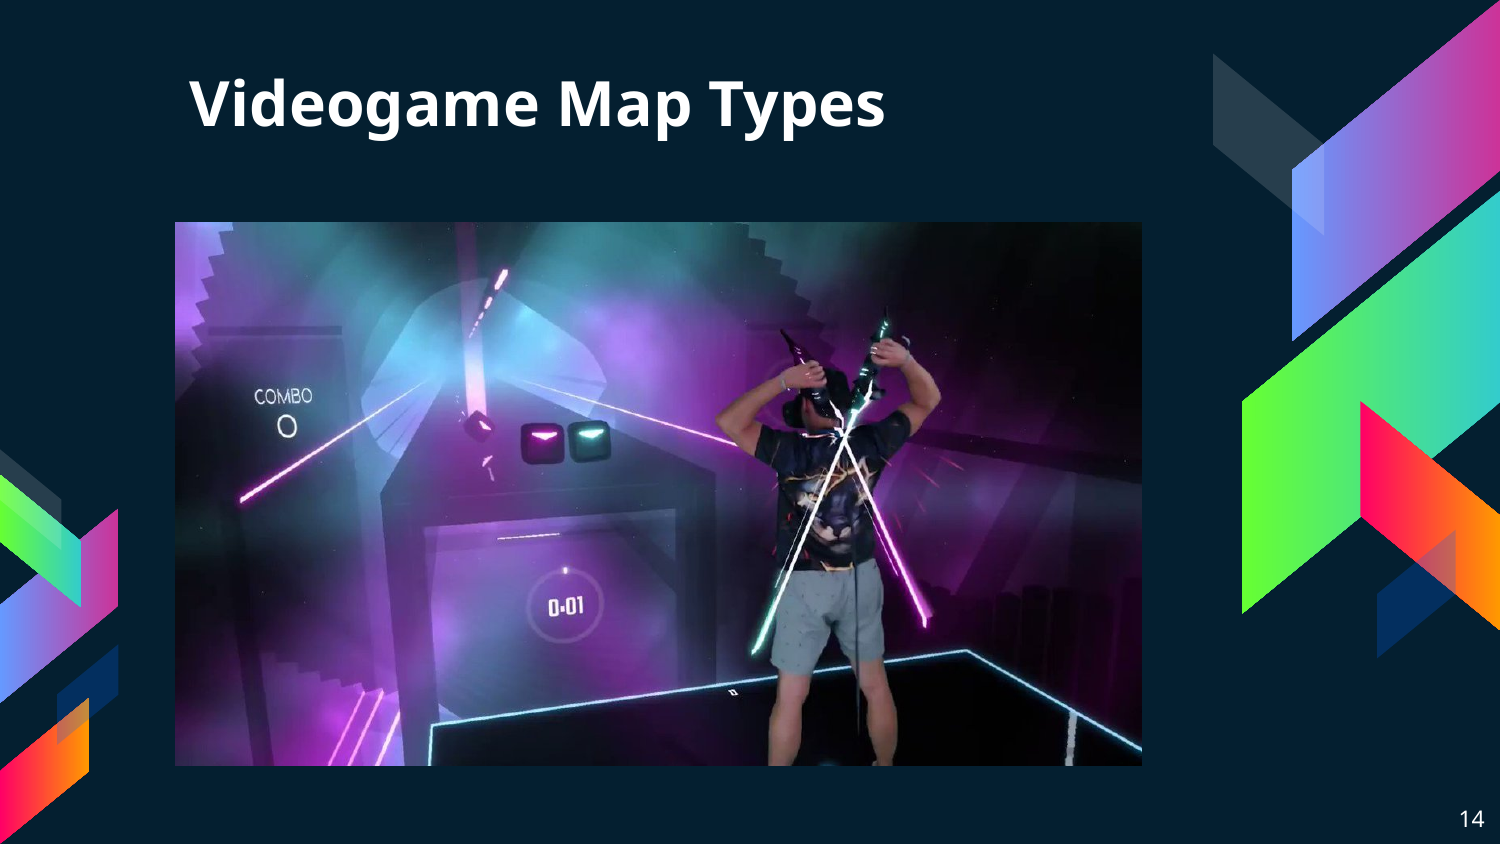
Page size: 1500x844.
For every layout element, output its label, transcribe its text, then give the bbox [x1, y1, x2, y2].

picture [174, 222, 1142, 767]
slide_number ‹#› [1403, 789, 1500, 844]
title Videogame Map Types [175, 49, 1155, 155]
